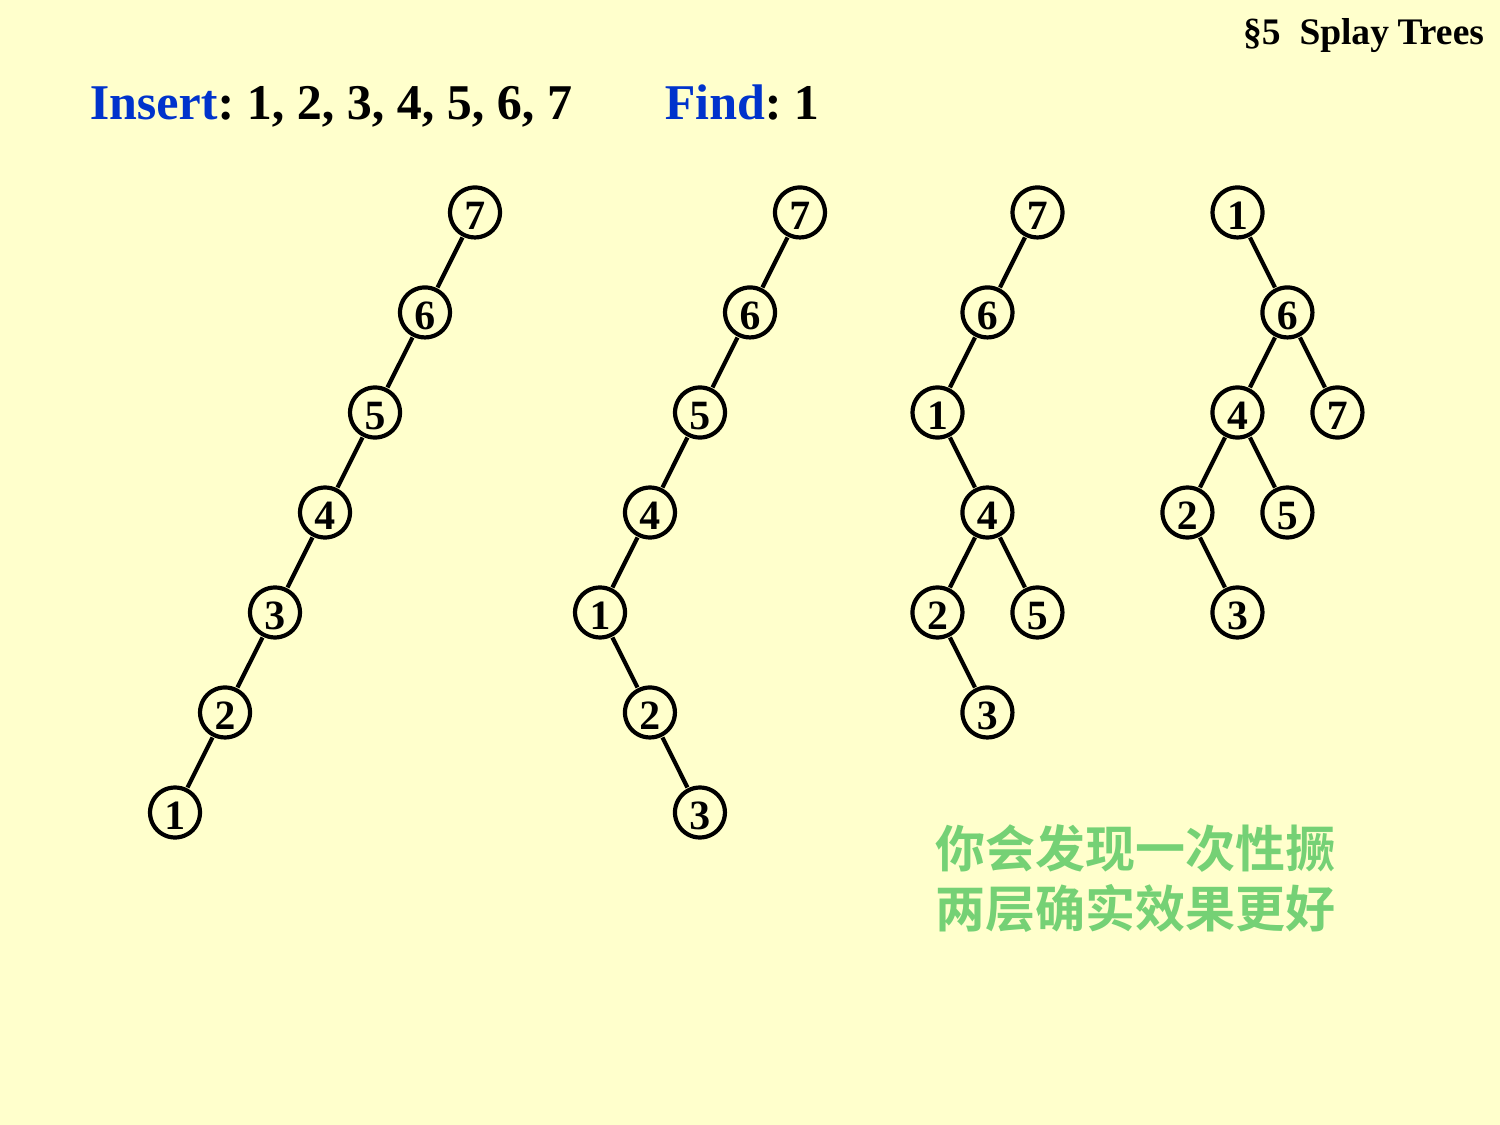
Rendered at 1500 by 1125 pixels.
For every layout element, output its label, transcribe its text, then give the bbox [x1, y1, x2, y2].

text_box Insert: 1, 2, 3, 4, 5, 6, 7 [74, 62, 649, 138]
text_box 你会发现一次性撅两层确实效果更好 [920, 810, 1363, 946]
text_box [1162, 187, 1363, 638]
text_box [574, 187, 826, 838]
text_box Find: 1 [649, 62, 863, 138]
text_box §5 Splay Trees [1174, 0, 1499, 60]
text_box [912, 187, 1063, 738]
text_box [149, 187, 501, 838]
